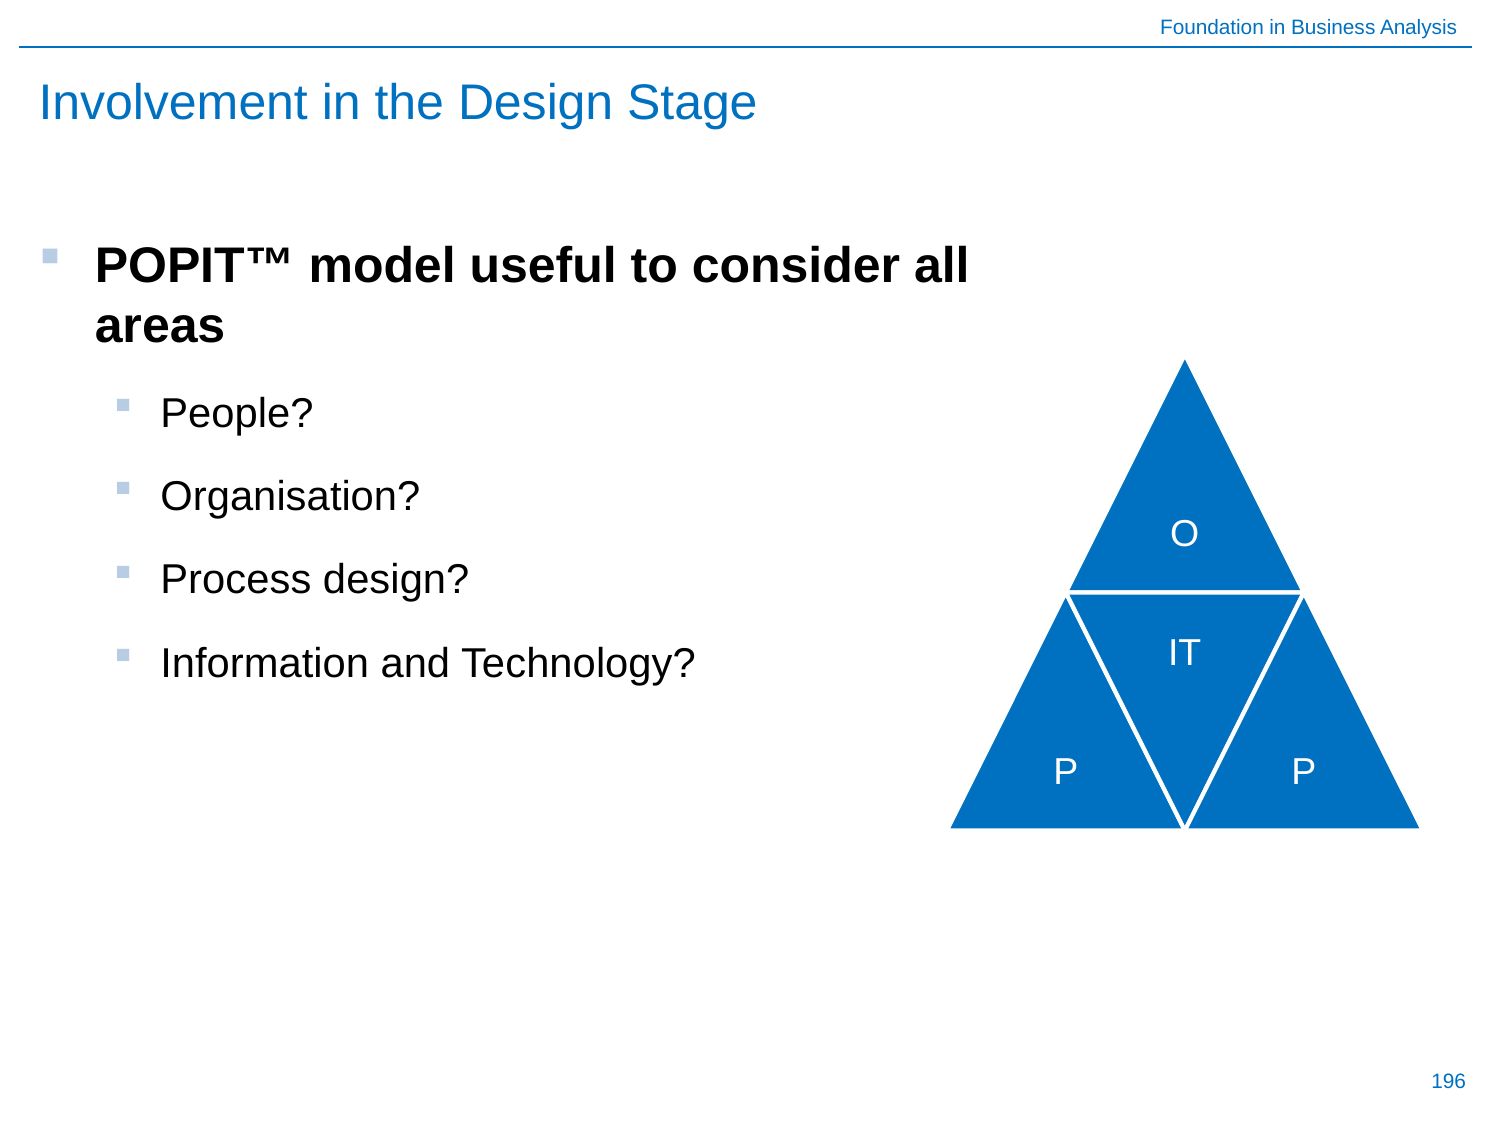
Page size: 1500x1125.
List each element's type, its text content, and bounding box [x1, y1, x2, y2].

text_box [869, 354, 1500, 831]
text_box [246, 0, 1500, 86]
list POPIT™ model useful to consider all areas People? Organisation? Process design? Information and Technology? [23, 154, 992, 1011]
title Involvement in the Design Stage [23, 58, 1465, 141]
